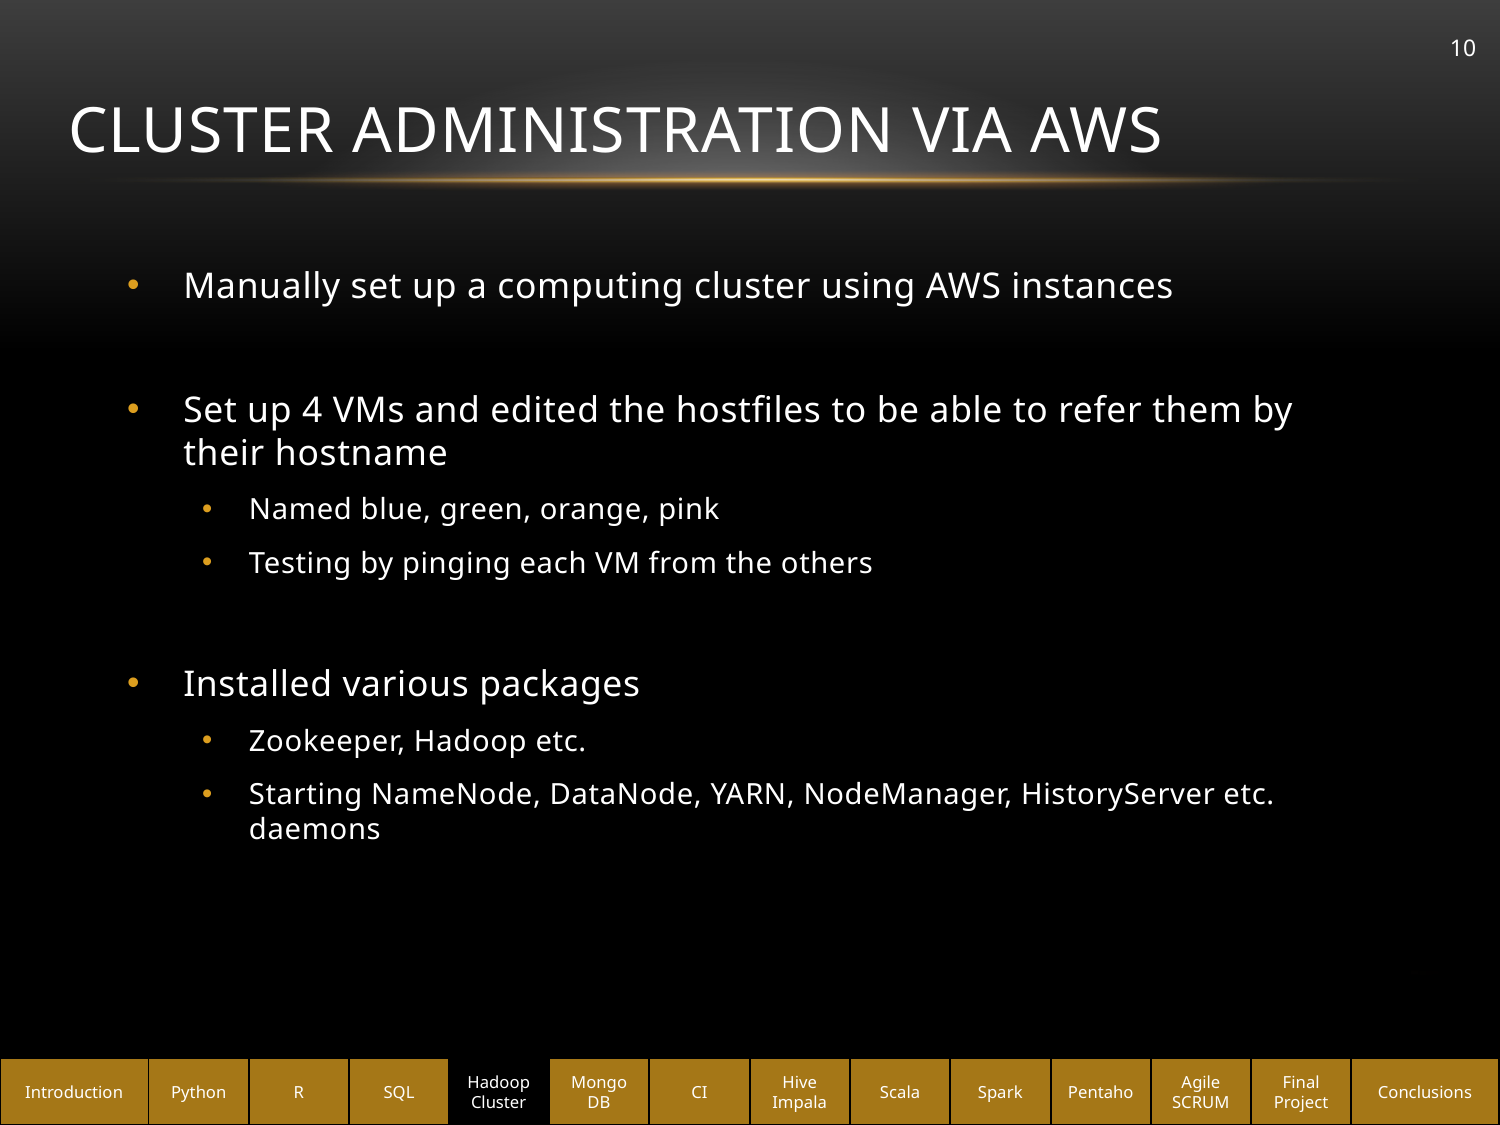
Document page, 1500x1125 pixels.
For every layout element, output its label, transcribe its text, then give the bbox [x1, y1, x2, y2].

picture [0, 0, 1500, 1058]
title Cluster Administration via AWS [53, 19, 1400, 173]
list Manually set up a computing cluster using AWS instances Set up 4 VMs and edited the hostfiles to be able to refer them by their hostname Named blue, green, orange, pink Testing by pinging each VM from the others Installed various packages Zookeeper, Hadoop etc. Starting NameNode, DataNode, YARN, NodeManager, HistoryServer etc. daemons [112, 255, 1388, 1024]
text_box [0, 1058, 1500, 1125]
slide_number 10 [1410, 19, 1492, 79]
